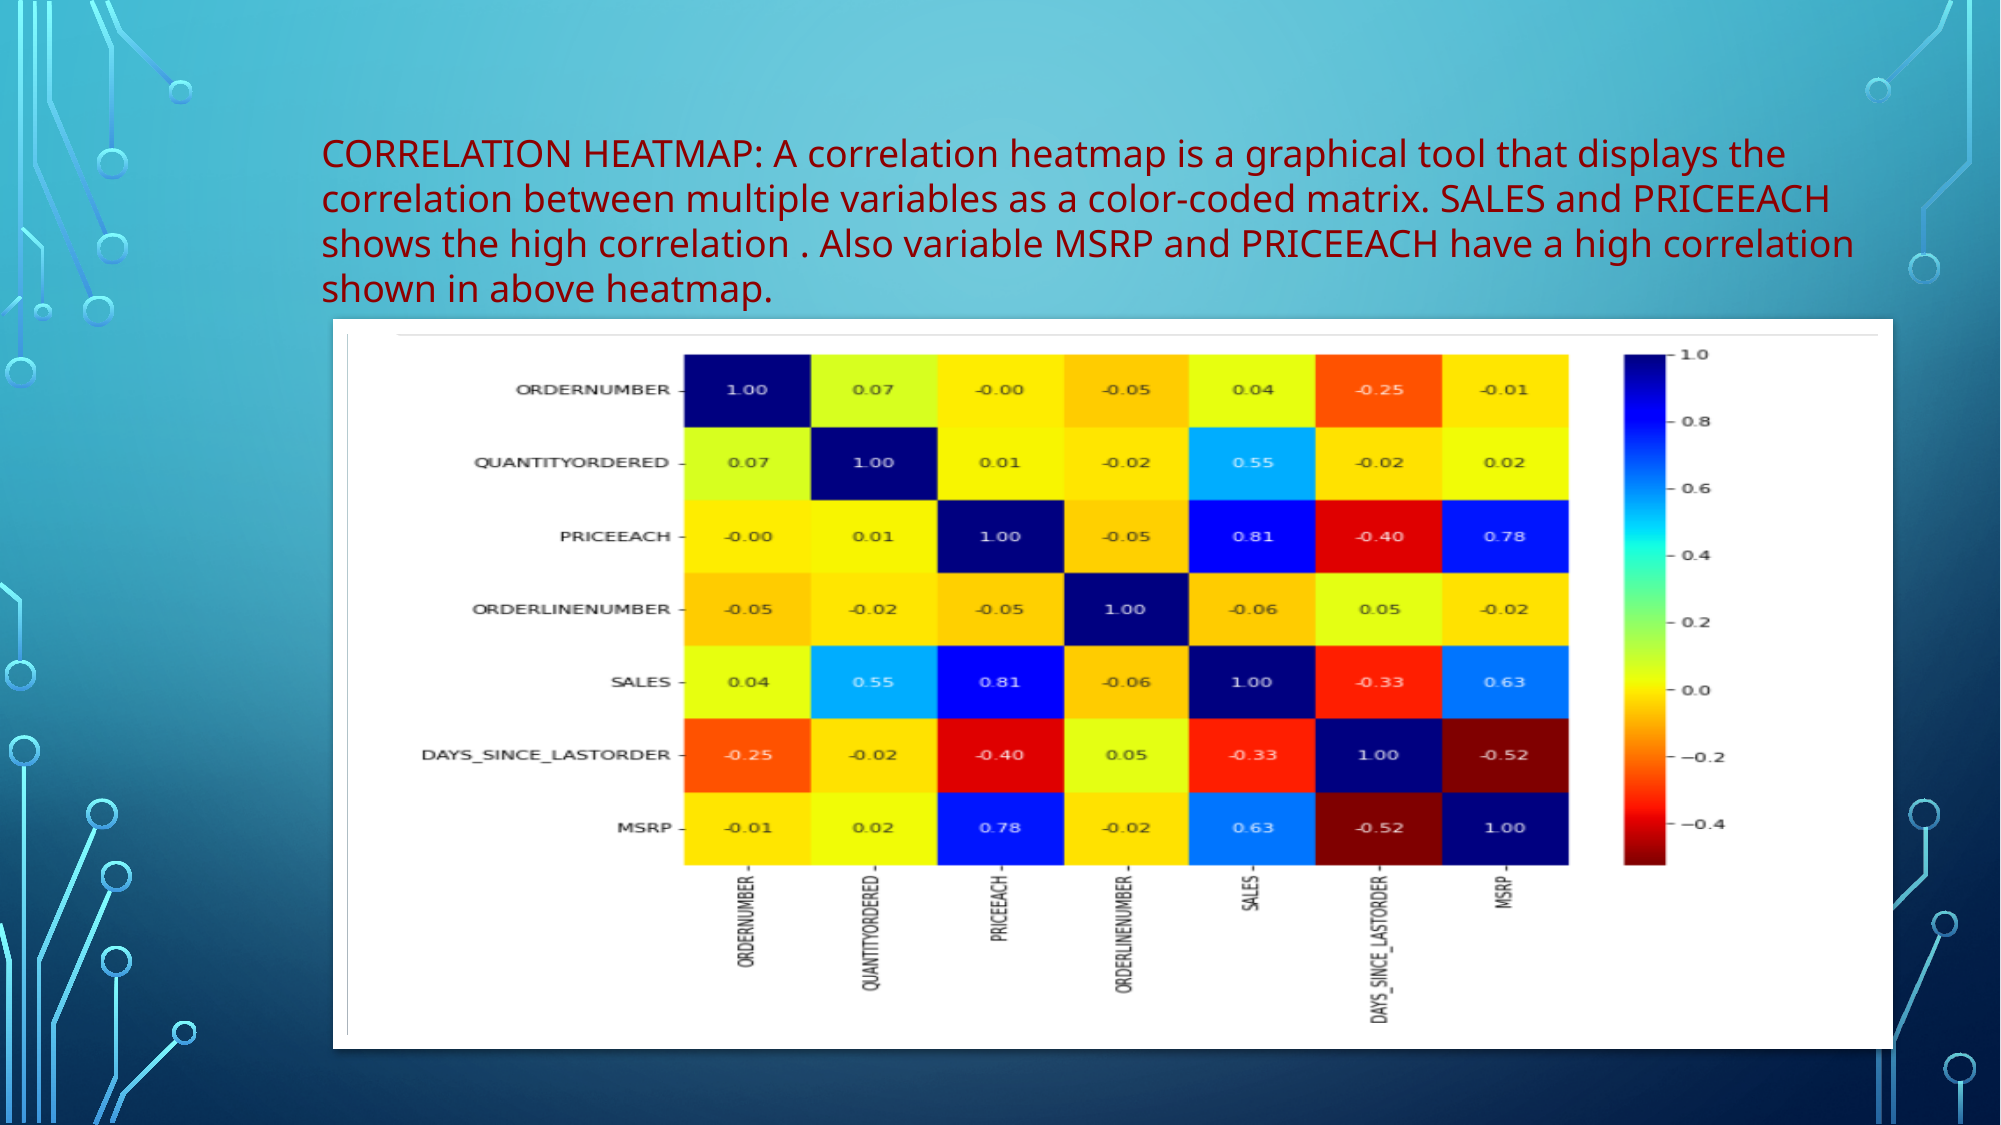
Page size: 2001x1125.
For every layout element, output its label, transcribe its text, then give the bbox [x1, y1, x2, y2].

picture [347, 333, 1879, 1035]
text_box CORRELATION HEATMAP: A correlation heatmap is a graphical tool that displays the correlation between multiple variables as a color-coded matrix. SALES and PRICEEACH shows the high correlation . Also variable MSRP and PRICEEACH have a high correlation shown in above heatmap. [306, 122, 1878, 317]
